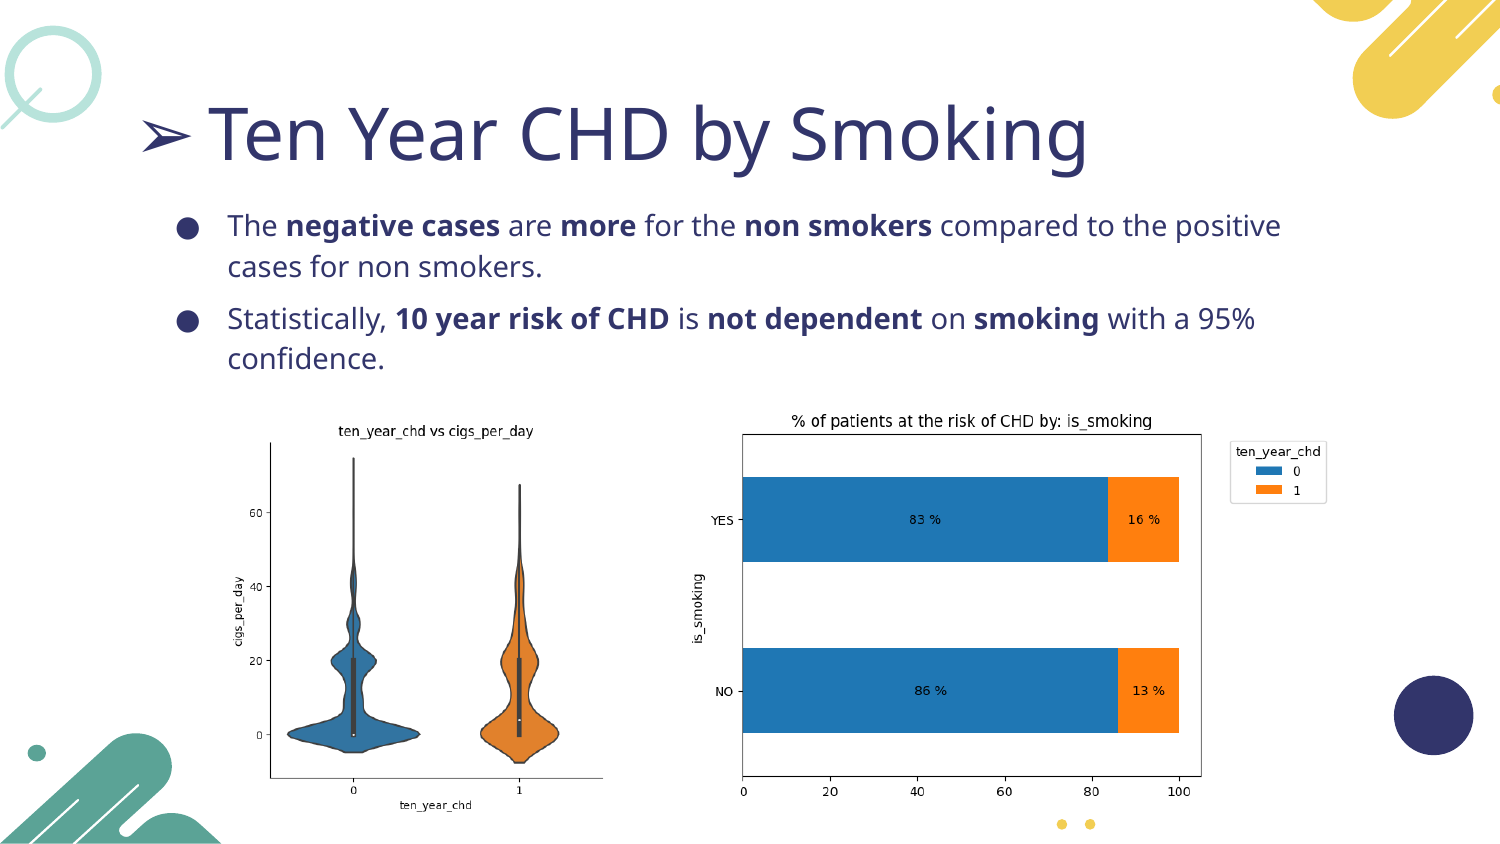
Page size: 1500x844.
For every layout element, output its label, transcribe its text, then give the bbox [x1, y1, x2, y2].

picture [224, 417, 609, 819]
subtitle The negative cases are more for the non smokers compared to the positive cases for non smokers. Statistically, 10 year risk of CHD is not dependent on smoking with a 95% confidence. [137, 187, 1315, 418]
picture [681, 404, 1335, 807]
title Ten Year CHD by Smoking [118, 72, 1382, 167]
